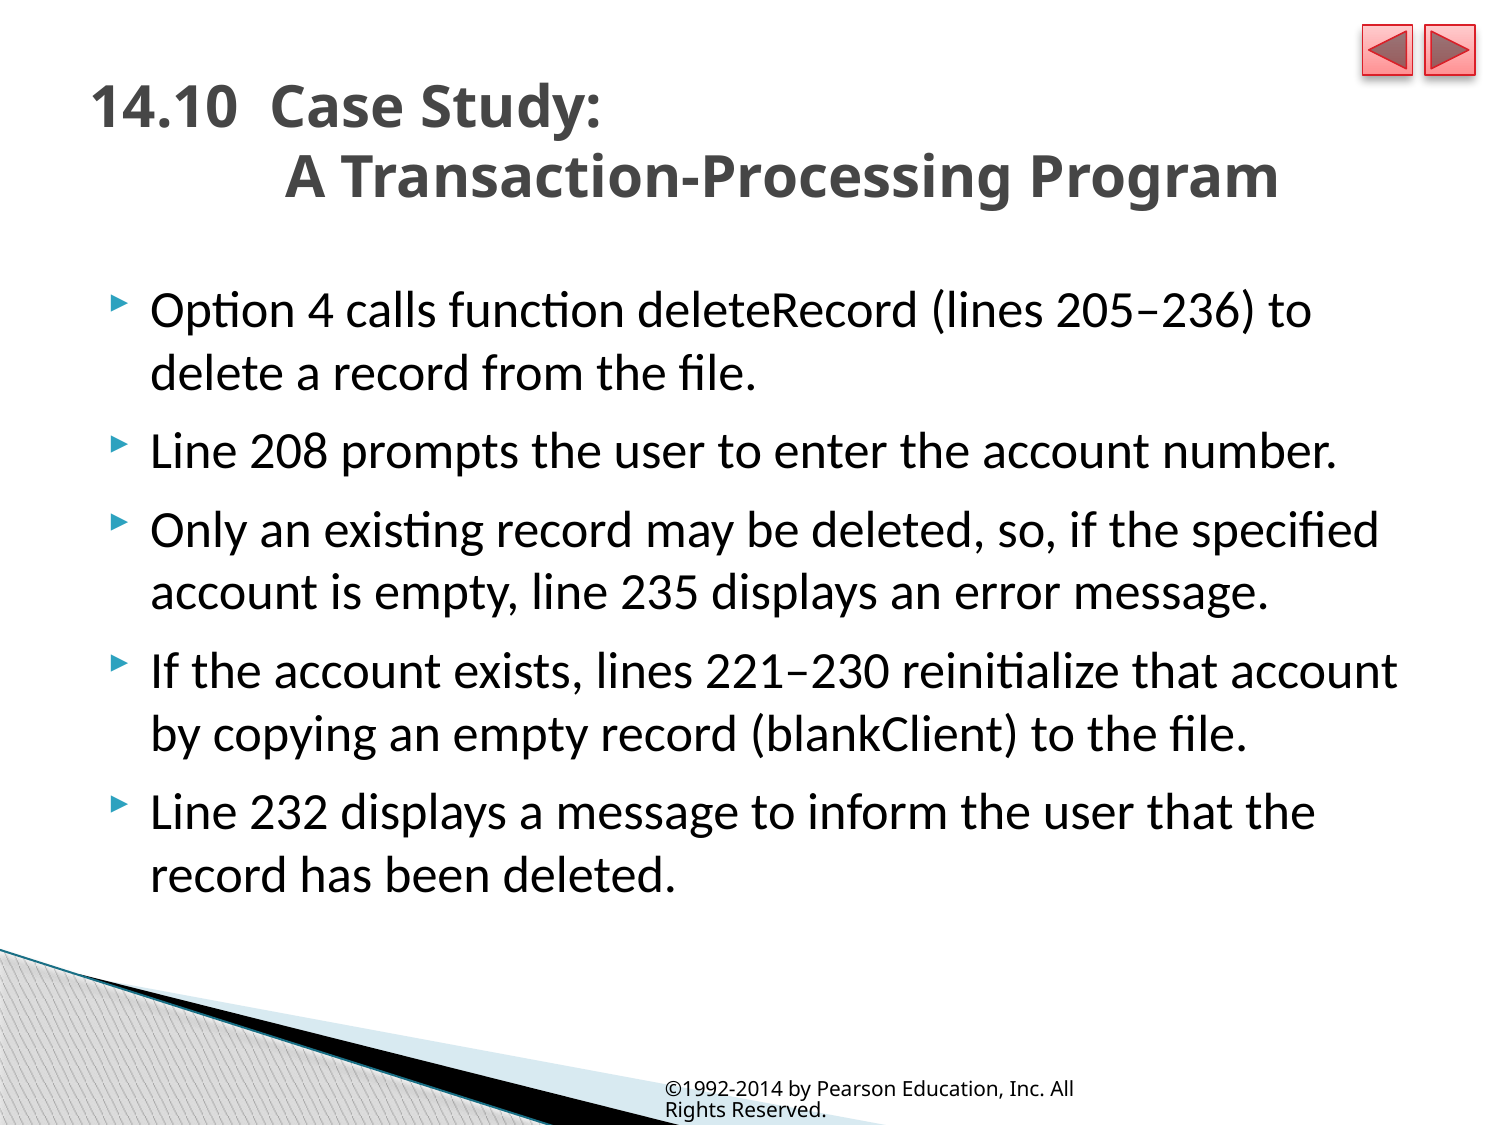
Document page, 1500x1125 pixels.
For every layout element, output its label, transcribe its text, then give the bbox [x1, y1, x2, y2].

title 14.10 Case Study: A Transaction-Processing Program [75, 45, 1425, 233]
list Option 4 calls function deleteRecord (lines 205–236) to delete a record from the file. Line 208 prompts the user to enter the account number. Only an existing record may be deleted, so, if the specified account is empty, line 235 displays an error message. If the account exists, lines 221–230 reinitialize that account by copying an empty record (blankClient) to the file. Line 232 displays a message to inform the user that the record has been deleted. [75, 268, 1425, 1011]
footer ©1992-2014 by Pearson Education, Inc. All Rights Reserved. [650, 1051, 1105, 1112]
